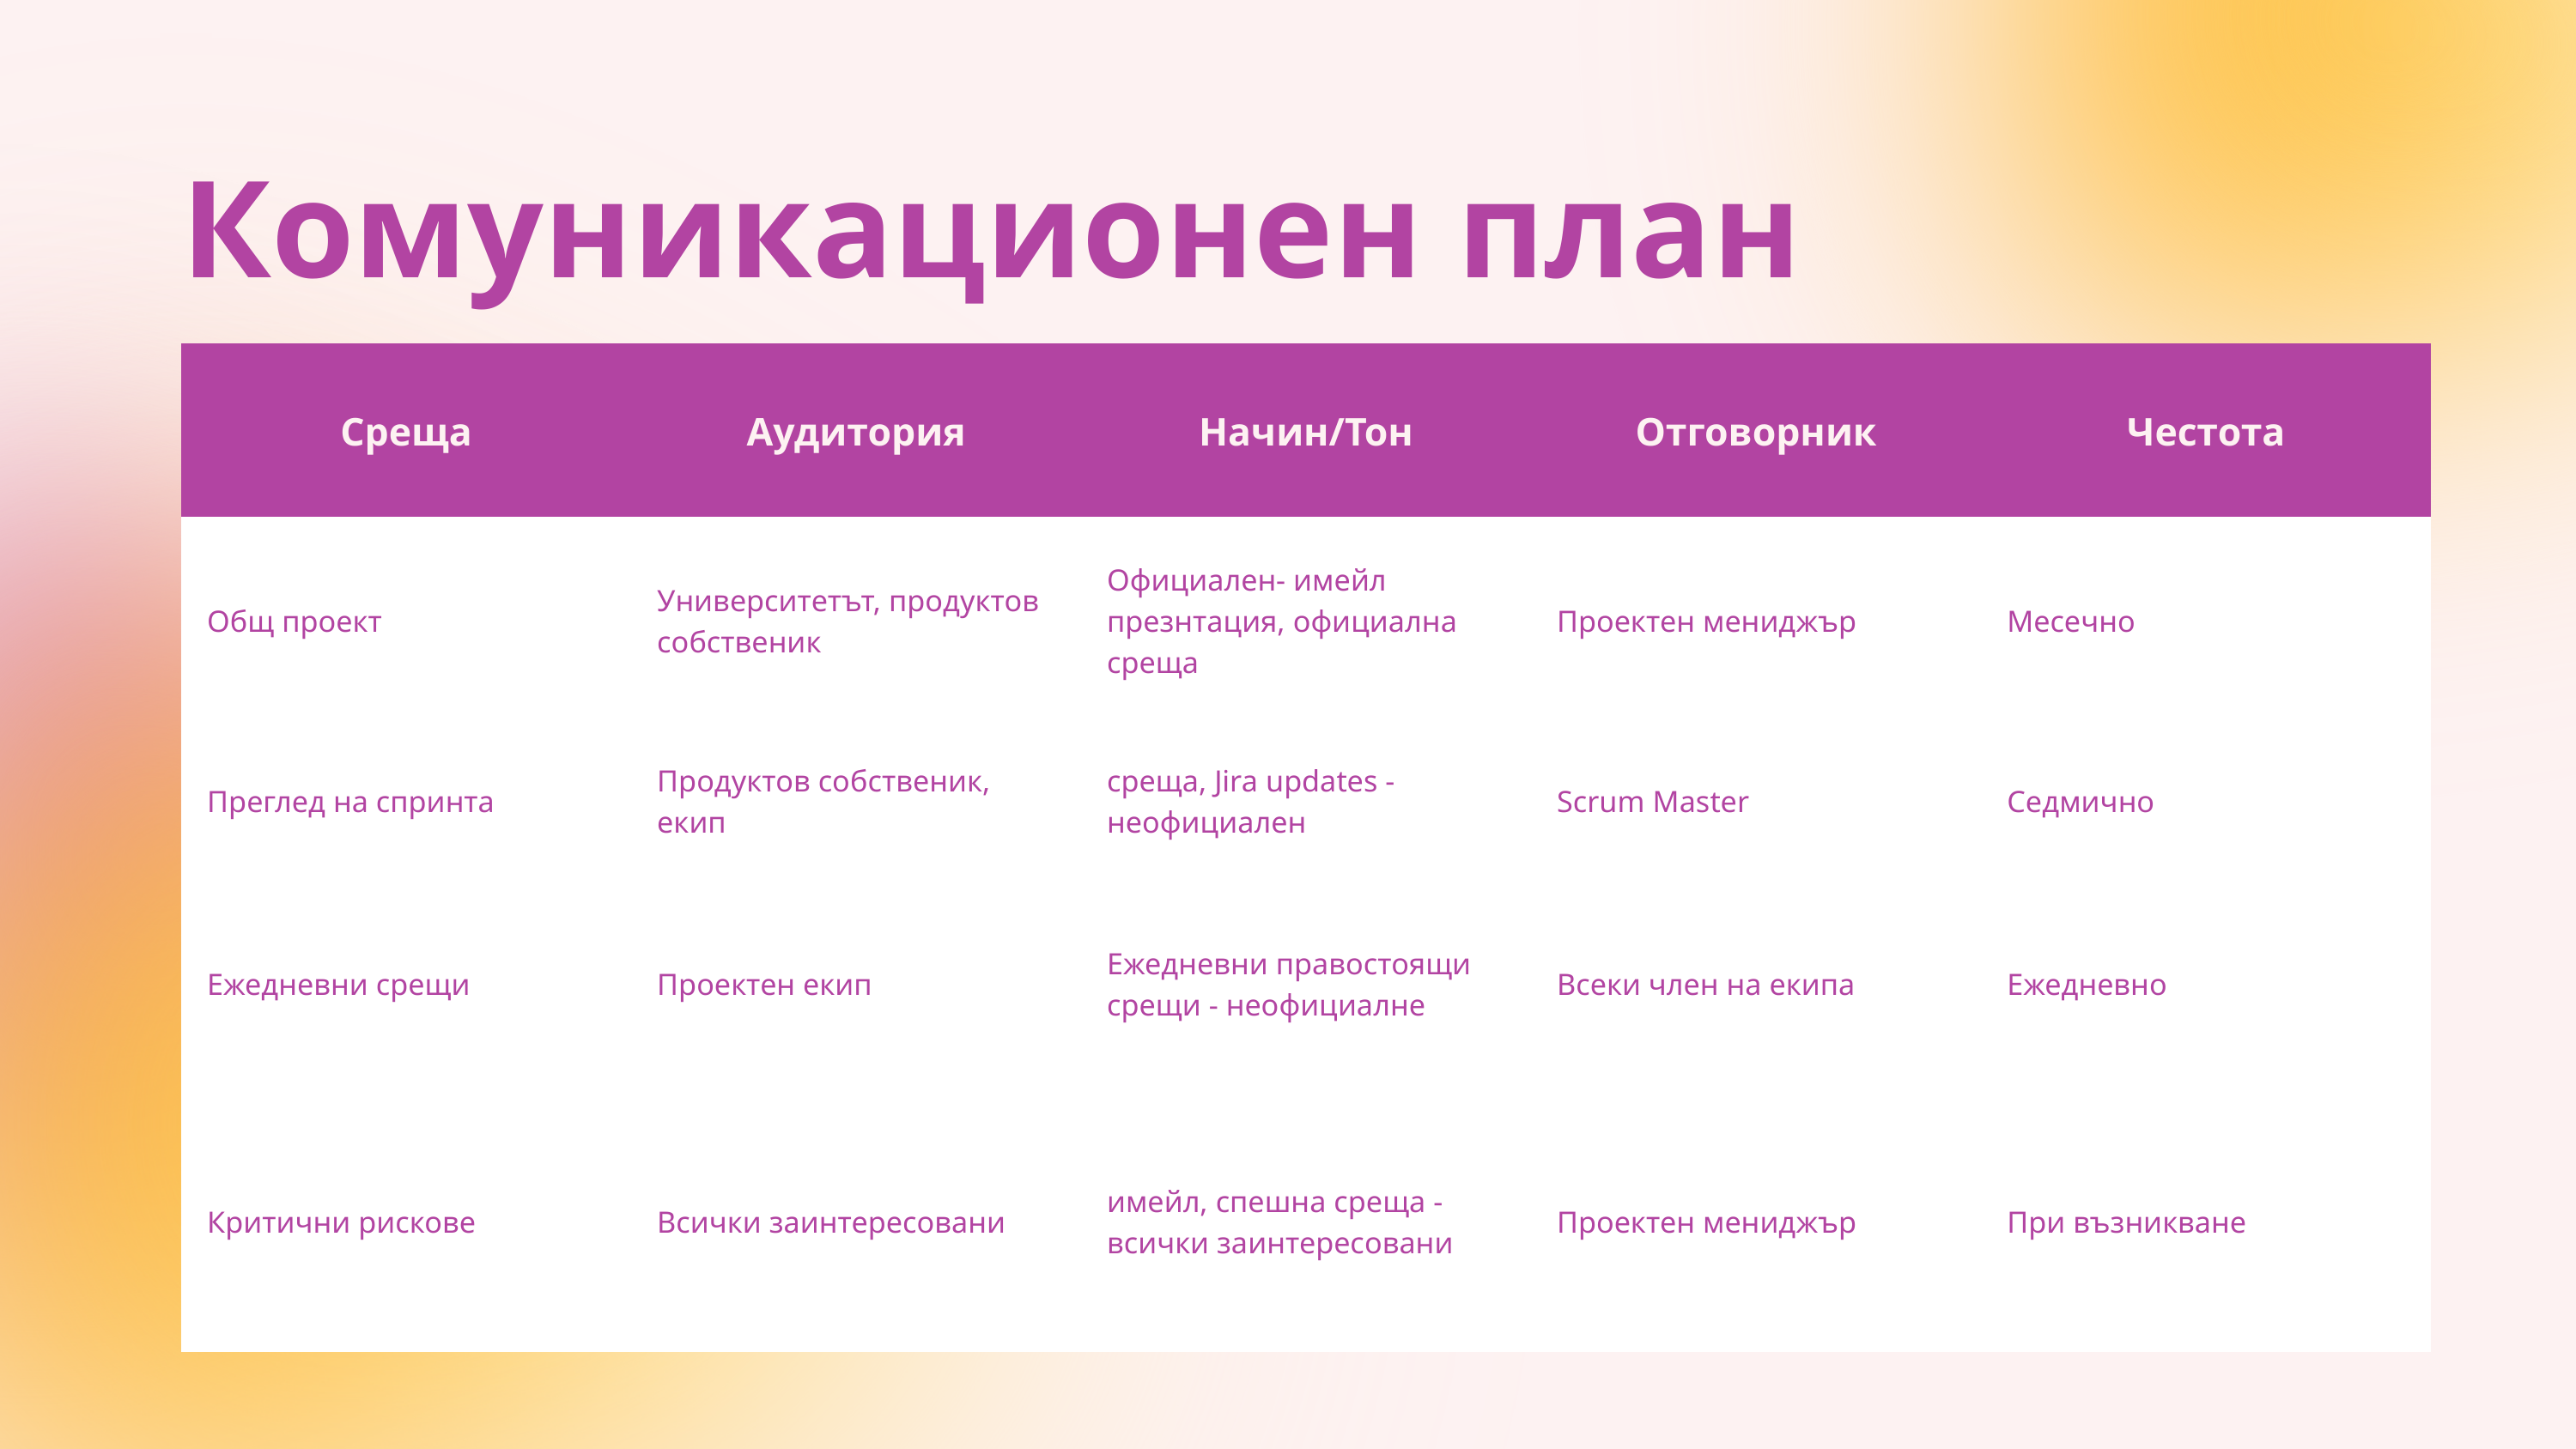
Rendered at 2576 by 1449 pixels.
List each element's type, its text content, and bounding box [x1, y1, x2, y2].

table_header Начин/Тон [1081, 343, 1531, 517]
table_header Аудитория [631, 343, 1081, 517]
table_header Честота [1981, 343, 2431, 517]
table_cell Всеки член на екипа [1531, 877, 1981, 1090]
table_header Отговорник [1531, 343, 1981, 517]
table_cell Седмично [1981, 724, 2431, 877]
table_cell Всички заинтересовани [631, 1090, 1081, 1352]
table_cell Проектен мениджър [1531, 1090, 1981, 1352]
table_cell Ежедневни срещи [181, 877, 631, 1090]
table_cell Scrum Master [1531, 724, 1981, 877]
table_cell Официален- имейл презнтация, официална среща [1081, 517, 1531, 724]
table_cell Проектен мениджър [1531, 517, 1981, 724]
table_cell Ежедневни правостоящи срещи - неофициалне [1081, 877, 1531, 1090]
text_box Комуникационен план [181, 143, 1826, 305]
text_box [0, 33, 1538, 1449]
table_cell среща, Jira updates - неофициален [1081, 724, 1531, 877]
table_cell Проектен екип [631, 877, 1081, 1090]
table_cell Общ проект [181, 517, 631, 724]
table_cell Преглед на спринта [181, 724, 631, 877]
table_cell имейл, спешна среща - всички заинтересовани [1081, 1090, 1531, 1352]
text_box [1577, 0, 2576, 802]
table_header Среща [181, 343, 631, 517]
table_cell Университетът, продуктов собственик [631, 517, 1081, 724]
table_cell Критични рискове [181, 1090, 631, 1352]
table_cell Месечно [1981, 517, 2431, 724]
table_cell Ежедневно [1981, 877, 2431, 1090]
table_cell Продуктов собственик, екип [631, 724, 1081, 877]
table_cell При възникване [1981, 1090, 2431, 1352]
